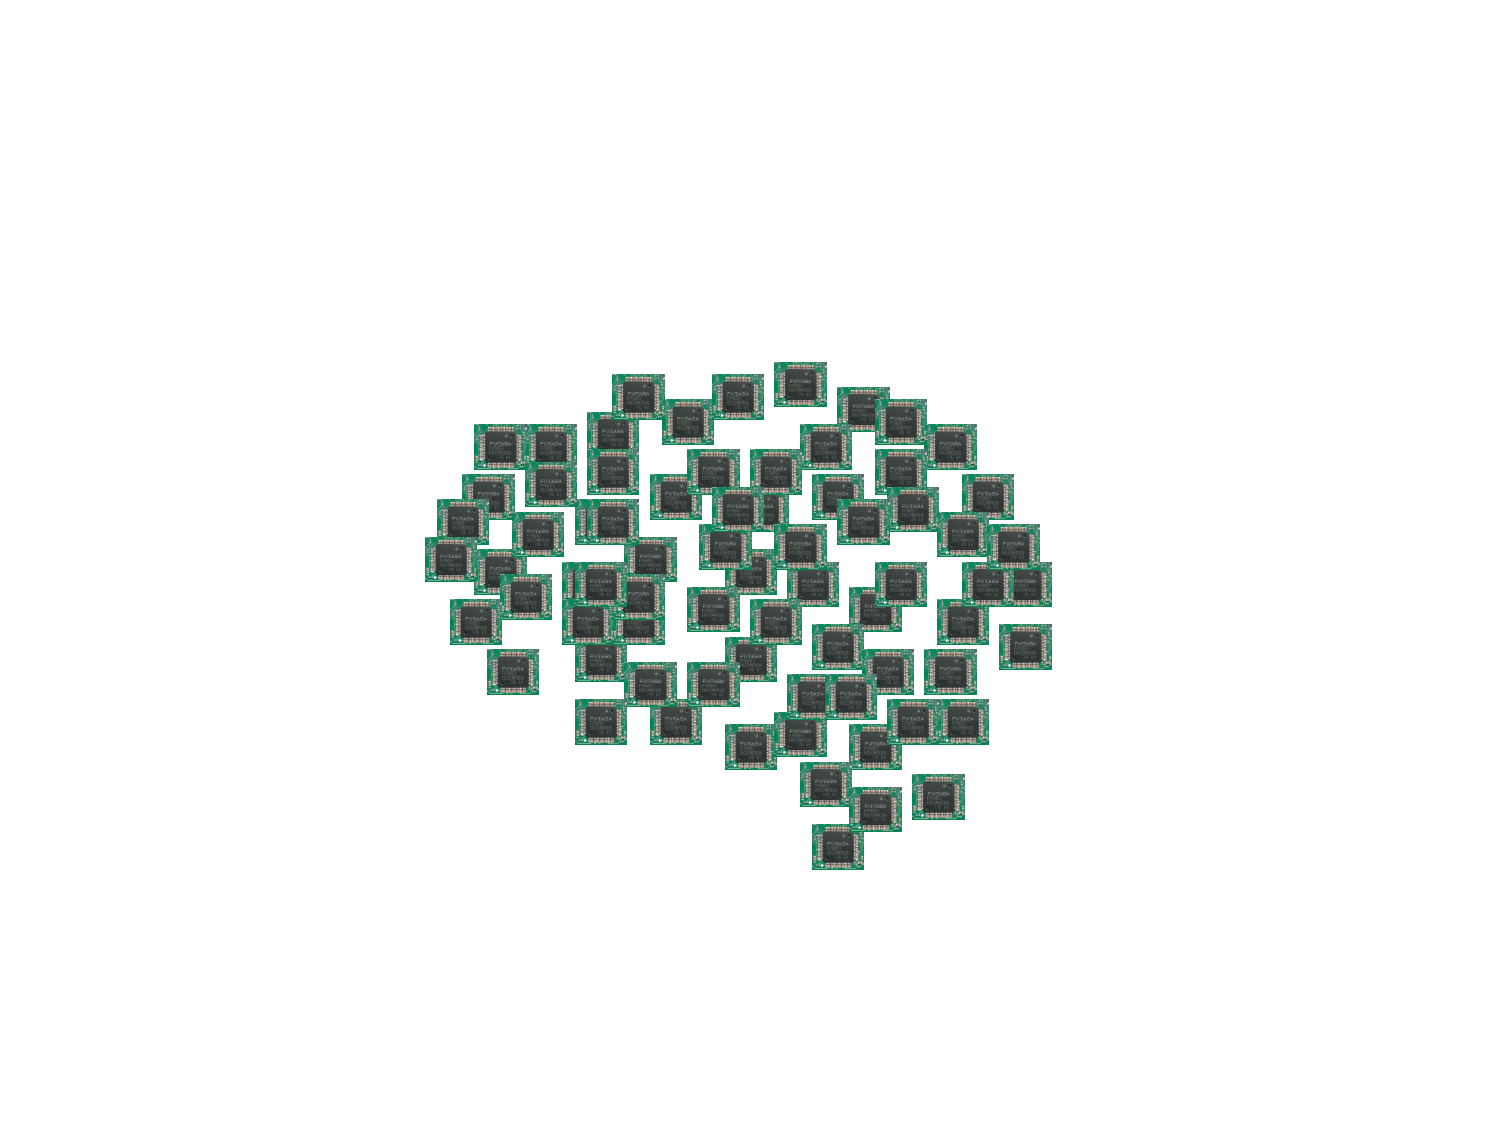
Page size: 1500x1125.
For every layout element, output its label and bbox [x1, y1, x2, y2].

picture [999, 624, 1052, 670]
picture [774, 362, 827, 407]
picture [487, 649, 540, 695]
picture [924, 649, 977, 695]
picture [474, 387, 1052, 745]
picture [799, 699, 990, 870]
picture [424, 474, 565, 645]
picture [724, 562, 927, 770]
picture [587, 374, 765, 495]
picture [912, 774, 965, 820]
